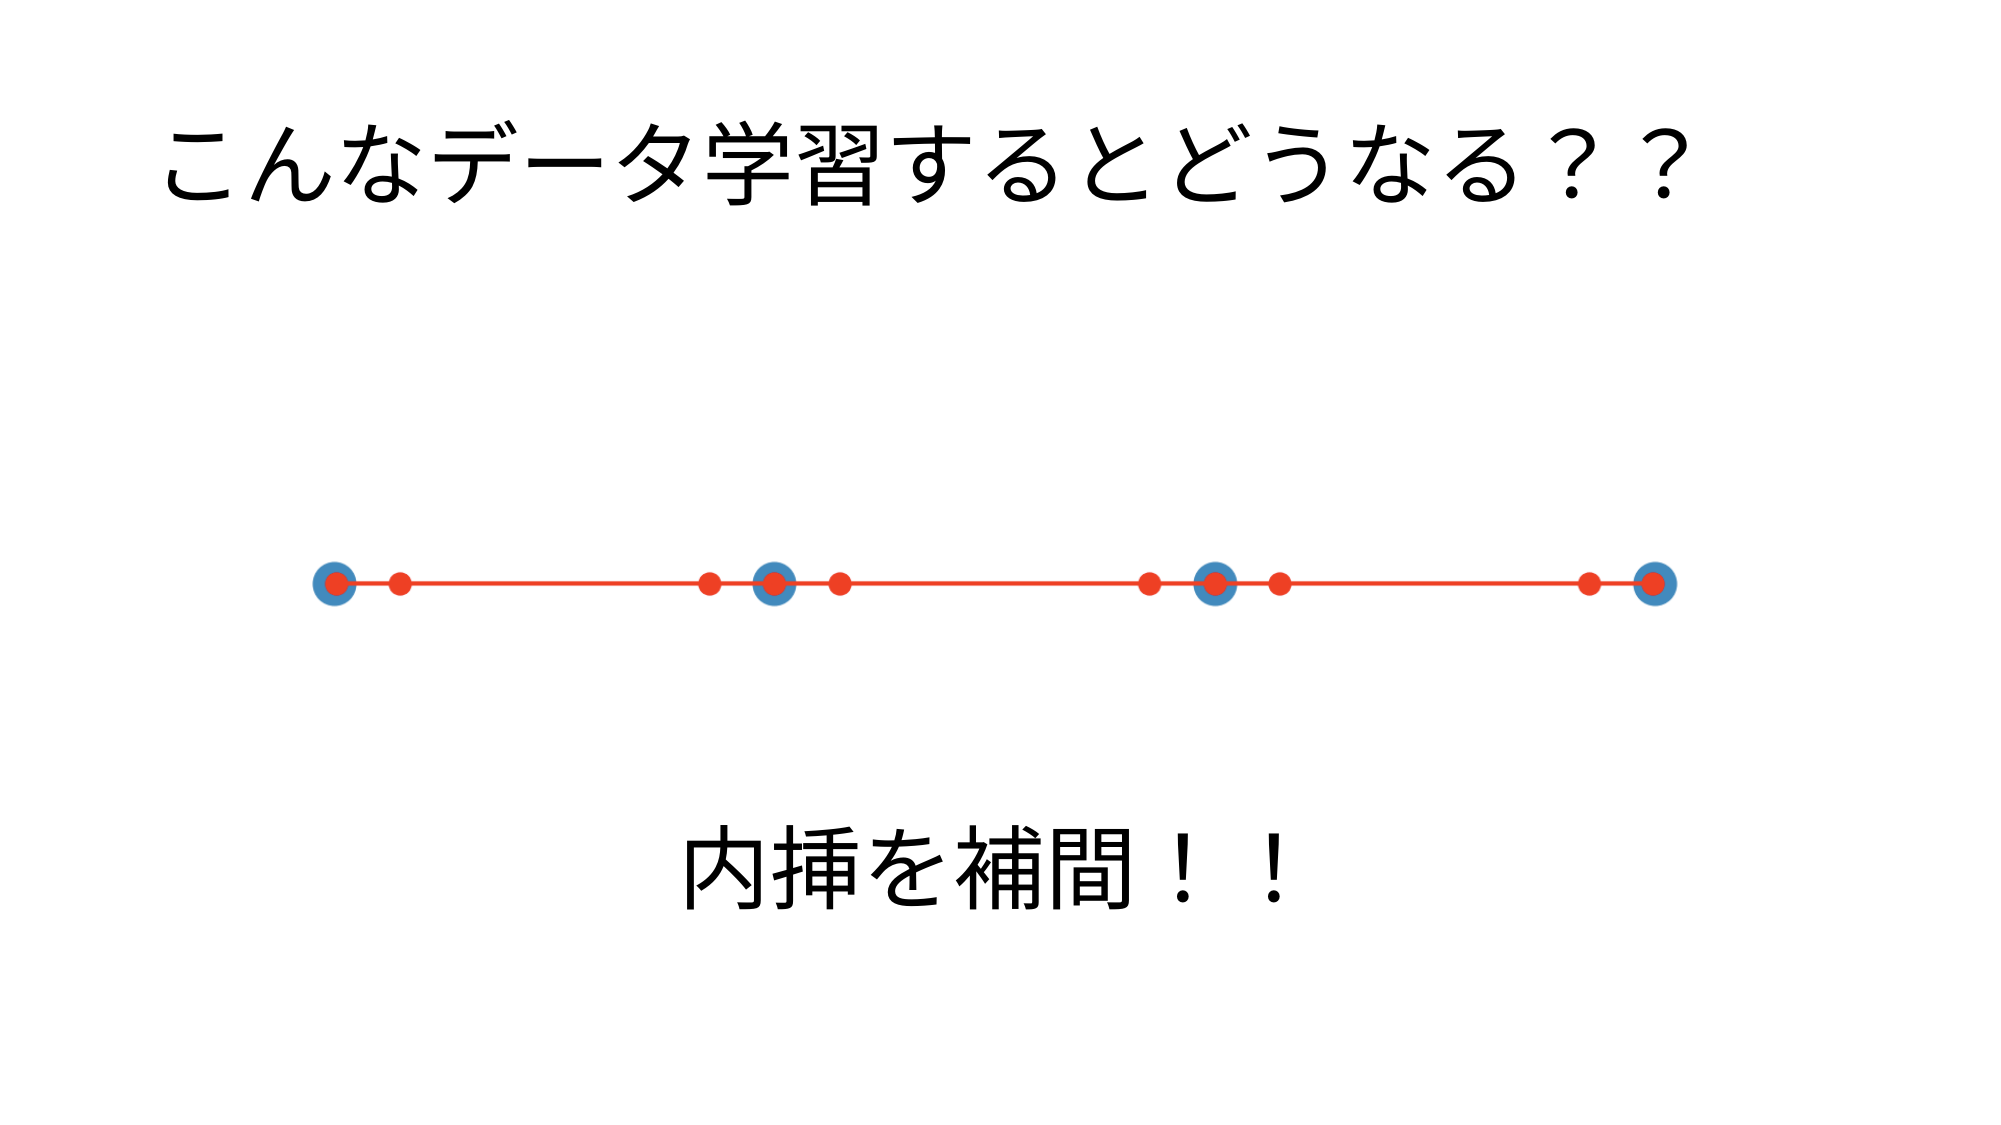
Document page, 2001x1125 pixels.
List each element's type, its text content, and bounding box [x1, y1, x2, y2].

picture [283, 530, 1711, 681]
title こんなデータ学習するとどうなる？？ [137, 59, 1863, 278]
text_box 内挿を補間！！ [137, 763, 1863, 982]
